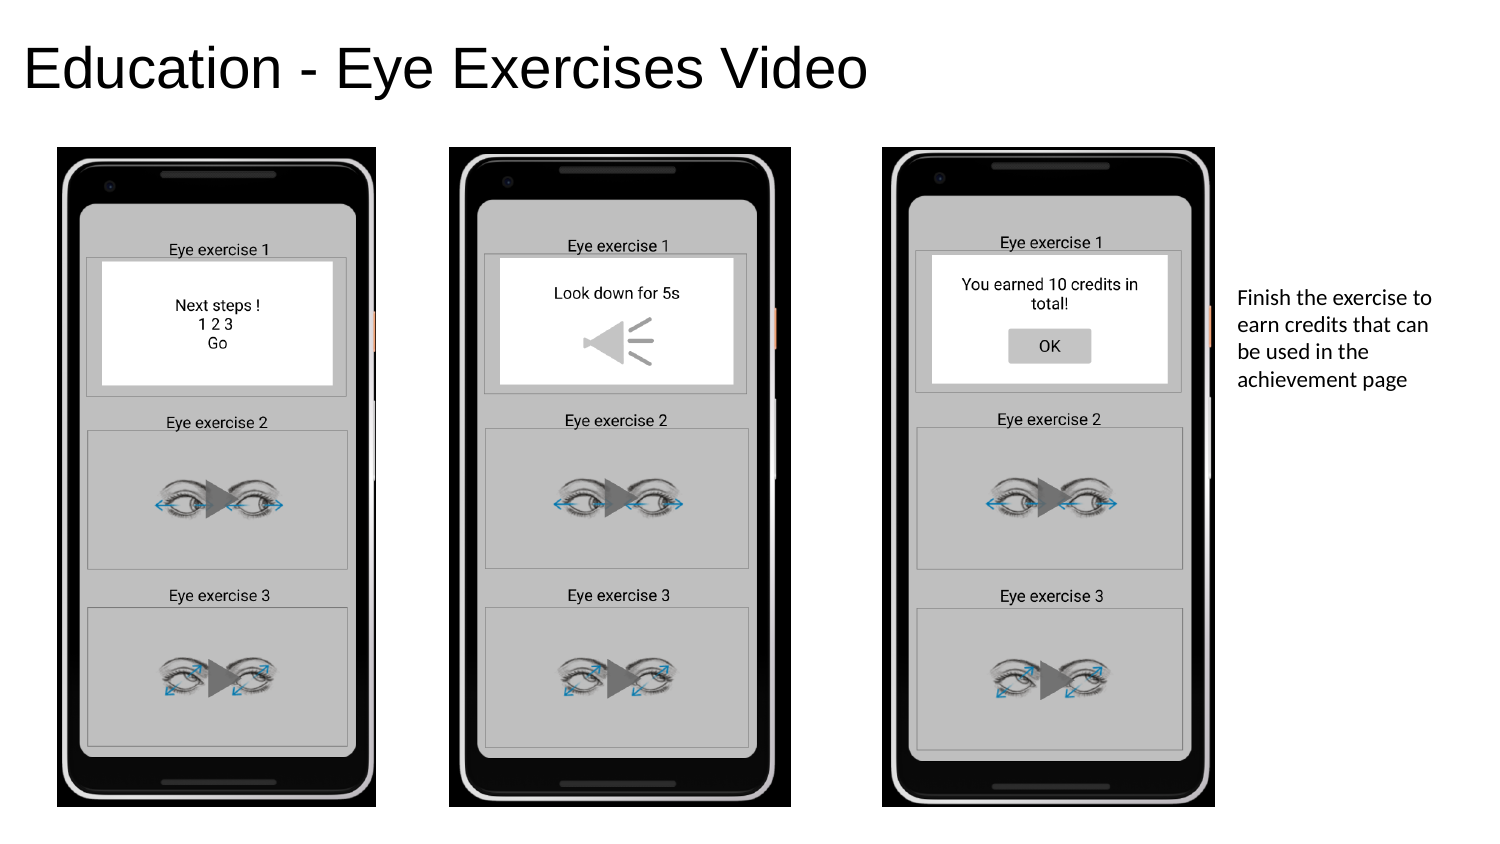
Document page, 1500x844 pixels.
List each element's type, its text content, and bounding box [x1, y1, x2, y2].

picture [881, 147, 1215, 807]
picture [56, 147, 376, 807]
picture [449, 147, 791, 807]
text_box Finish the exercise to earn credits that can be used in the achievement page [1226, 270, 1450, 462]
title Education - Eye Exercises Video [8, 15, 1327, 110]
